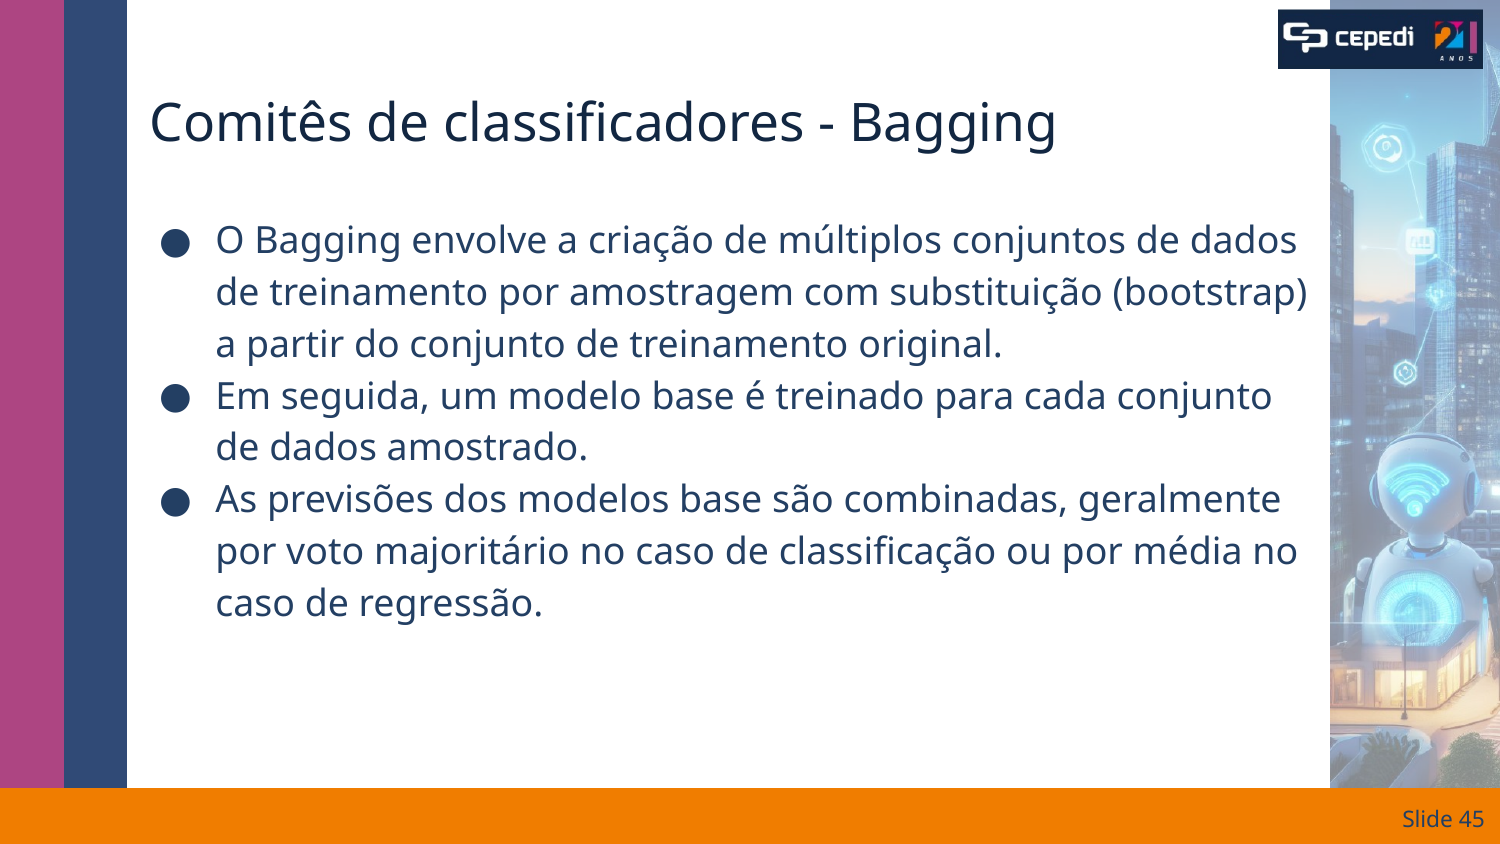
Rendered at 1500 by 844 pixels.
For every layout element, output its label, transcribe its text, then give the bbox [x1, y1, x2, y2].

picture [0, 0, 1500, 844]
list O Bagging envolve a criação de múltiplos conjuntos de dados de treinamento por amostragem com substituição (bootstrap) a partir do conjunto de treinamento original. Em seguida, um modelo base é treinado para cada conjunto de dados amostrado. As previsões dos modelos base são combinadas, geralmente por voto majoritário no caso de classificação ou por média no caso de regressão. [125, 194, 1339, 756]
title Comitês de classificadores - Bagging [134, 72, 1339, 167]
slide_number Slide ‹#› [1277, 789, 1500, 844]
